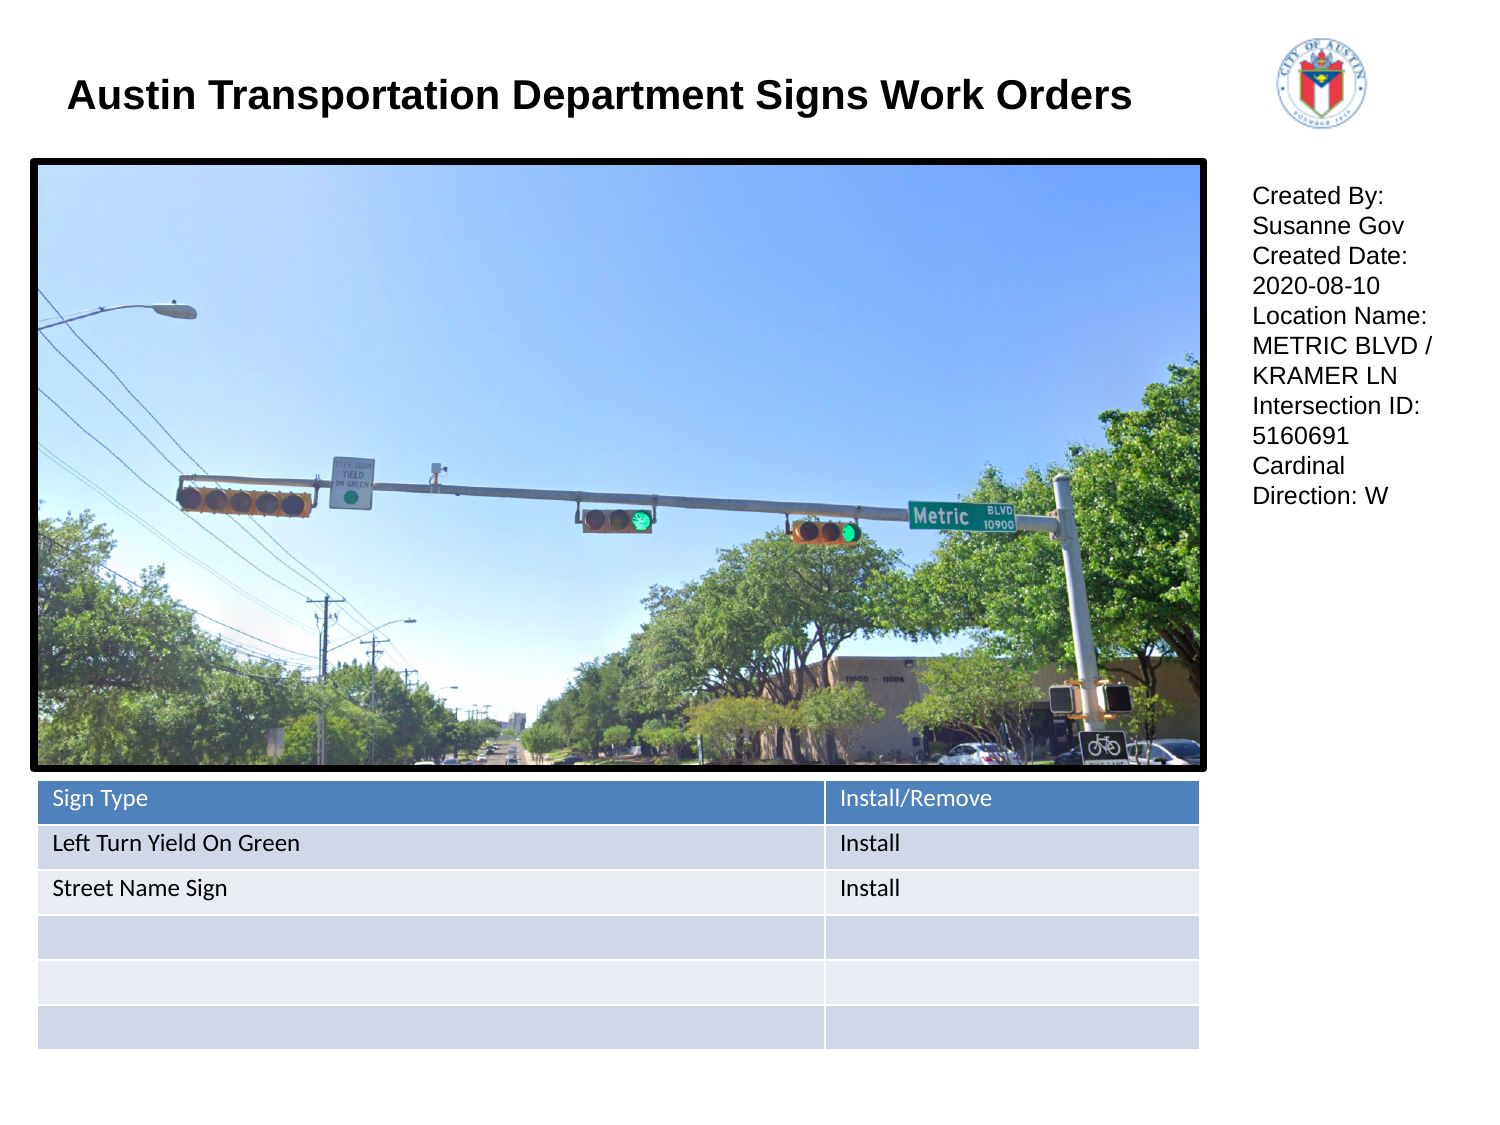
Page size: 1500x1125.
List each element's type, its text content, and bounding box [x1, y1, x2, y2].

text_box Austin Transportation Department Signs Work Orders [51, 60, 1149, 125]
table_cell [826, 916, 1199, 959]
picture [37, 164, 1201, 766]
table_cell [38, 961, 824, 1004]
table_cell [826, 1006, 1199, 1049]
table_cell [38, 1006, 824, 1049]
table_cell [826, 961, 1199, 1004]
text_box Created By: Susanne Gov Created Date: 2020-08-10 Location Name: METRIC BLVD / KRAMER LN Intersection ID: 5160691 Cardinal Direction: W [1237, 172, 1463, 517]
table_cell Install [826, 826, 1199, 869]
table_cell [38, 916, 824, 959]
table_header Install/Remove [826, 781, 1199, 824]
picture [1274, 37, 1369, 132]
table_cell Street Name Sign [38, 871, 824, 914]
table_header Sign Type [38, 781, 824, 824]
table_cell Left Turn Yield On Green [38, 826, 824, 869]
table_cell Install [826, 871, 1199, 914]
